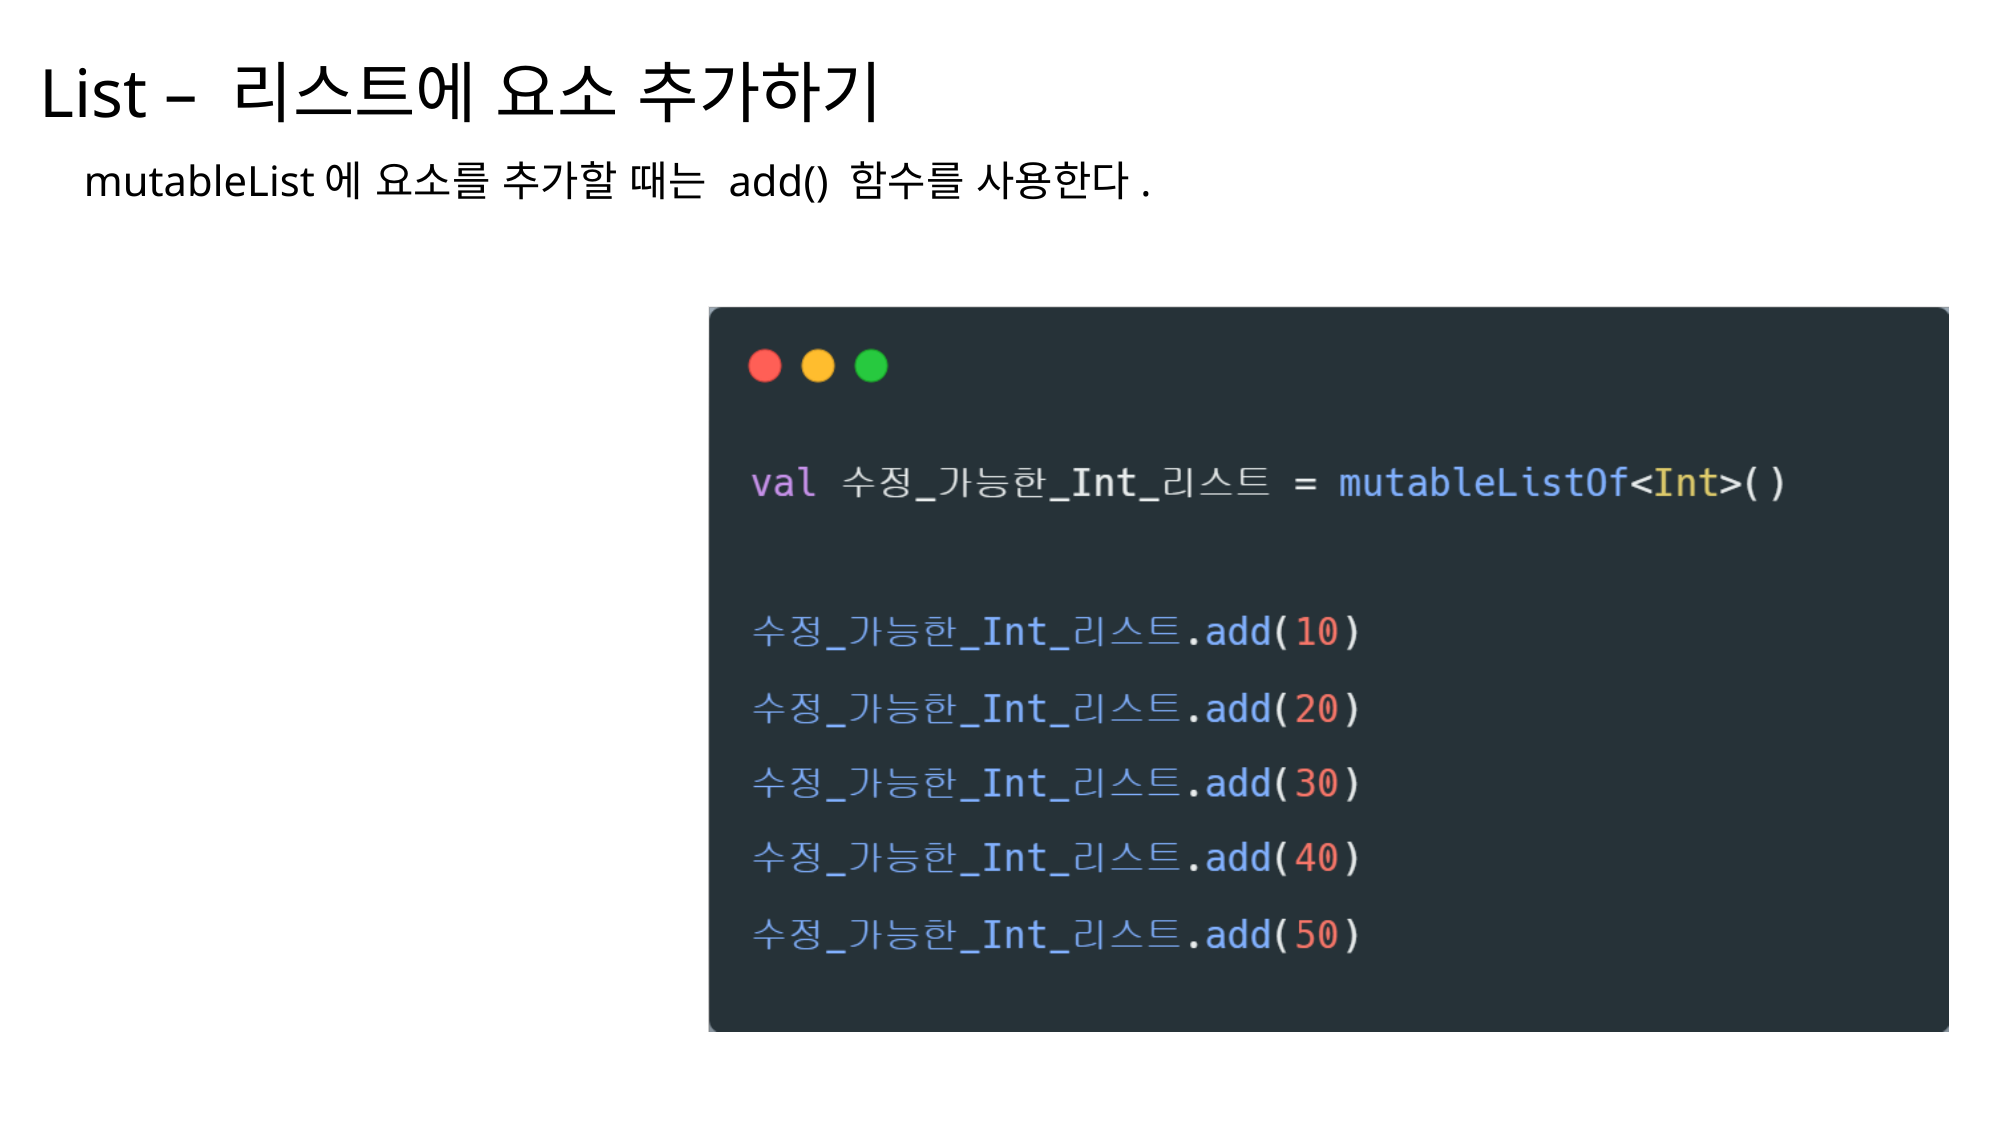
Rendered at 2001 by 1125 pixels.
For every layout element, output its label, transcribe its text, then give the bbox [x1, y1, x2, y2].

text_box List – 리스트에 요소 추가하기 [24, 43, 899, 139]
text_box mutableList에 요소를 추가할 때는 add() 함수를 사용한다. [69, 147, 1167, 212]
picture [708, 306, 1949, 1032]
